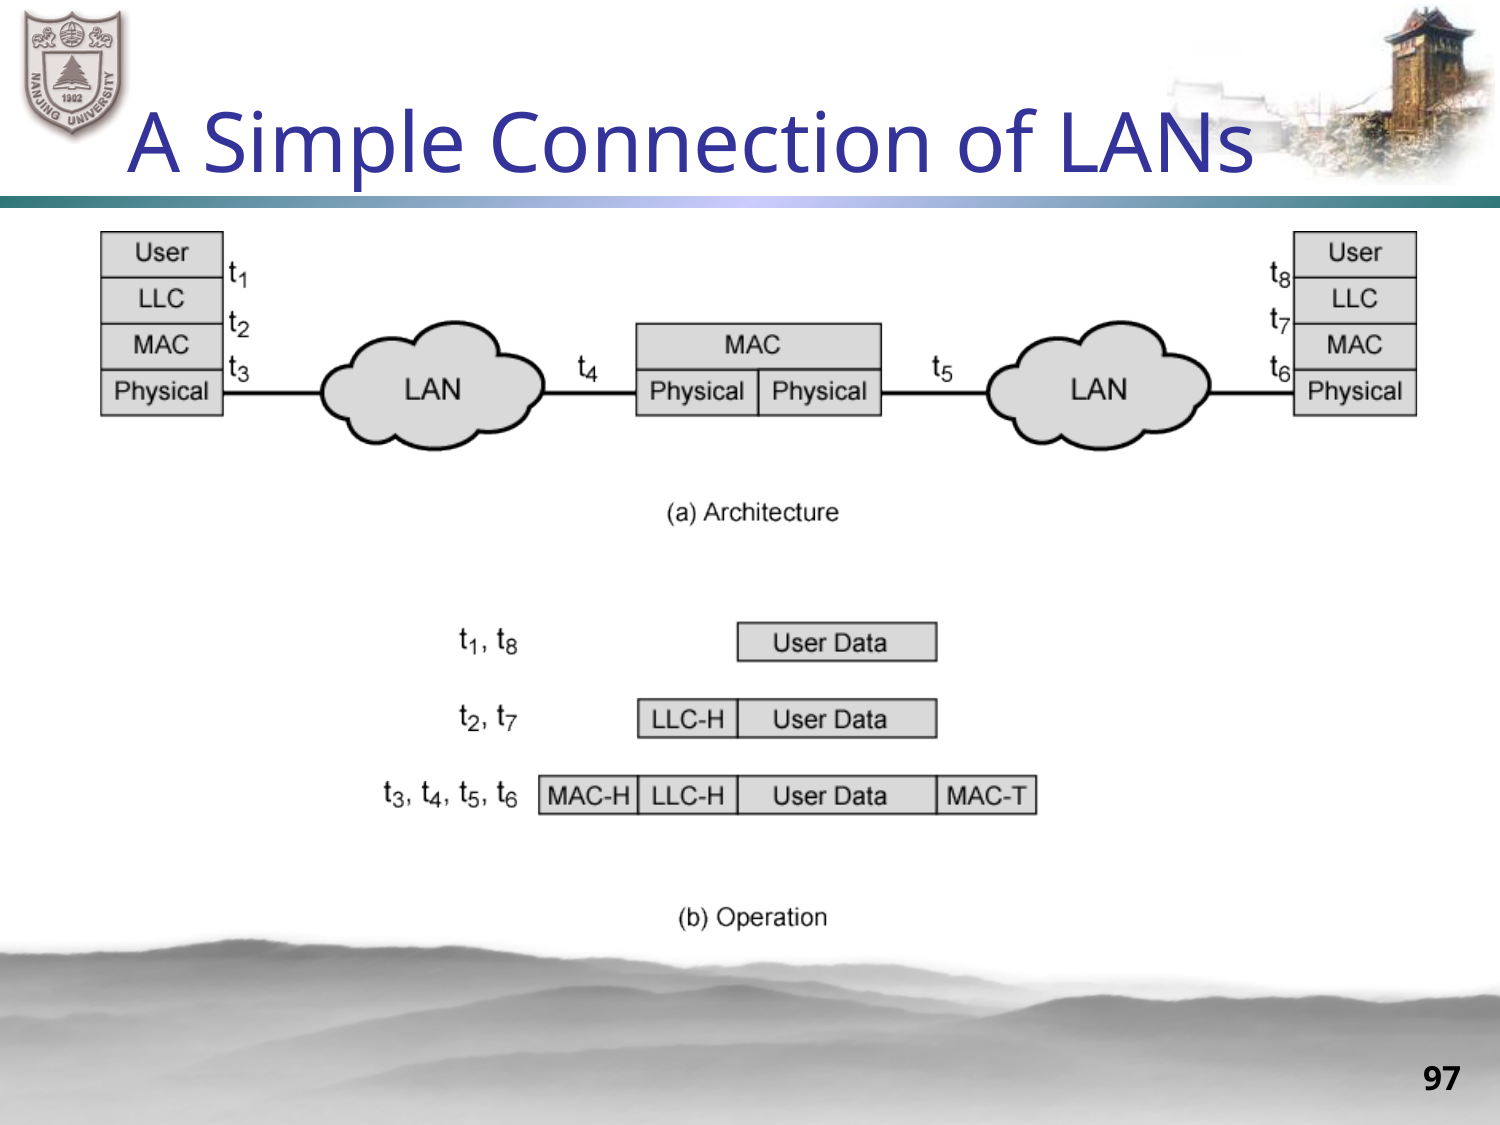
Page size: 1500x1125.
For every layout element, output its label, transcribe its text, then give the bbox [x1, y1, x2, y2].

slide_number 97 [1163, 1034, 1477, 1111]
title A Simple Connection of LANs [111, 54, 1500, 197]
picture [1167, 4, 1495, 54]
picture [0, 0, 144, 144]
picture [0, 231, 1500, 1125]
